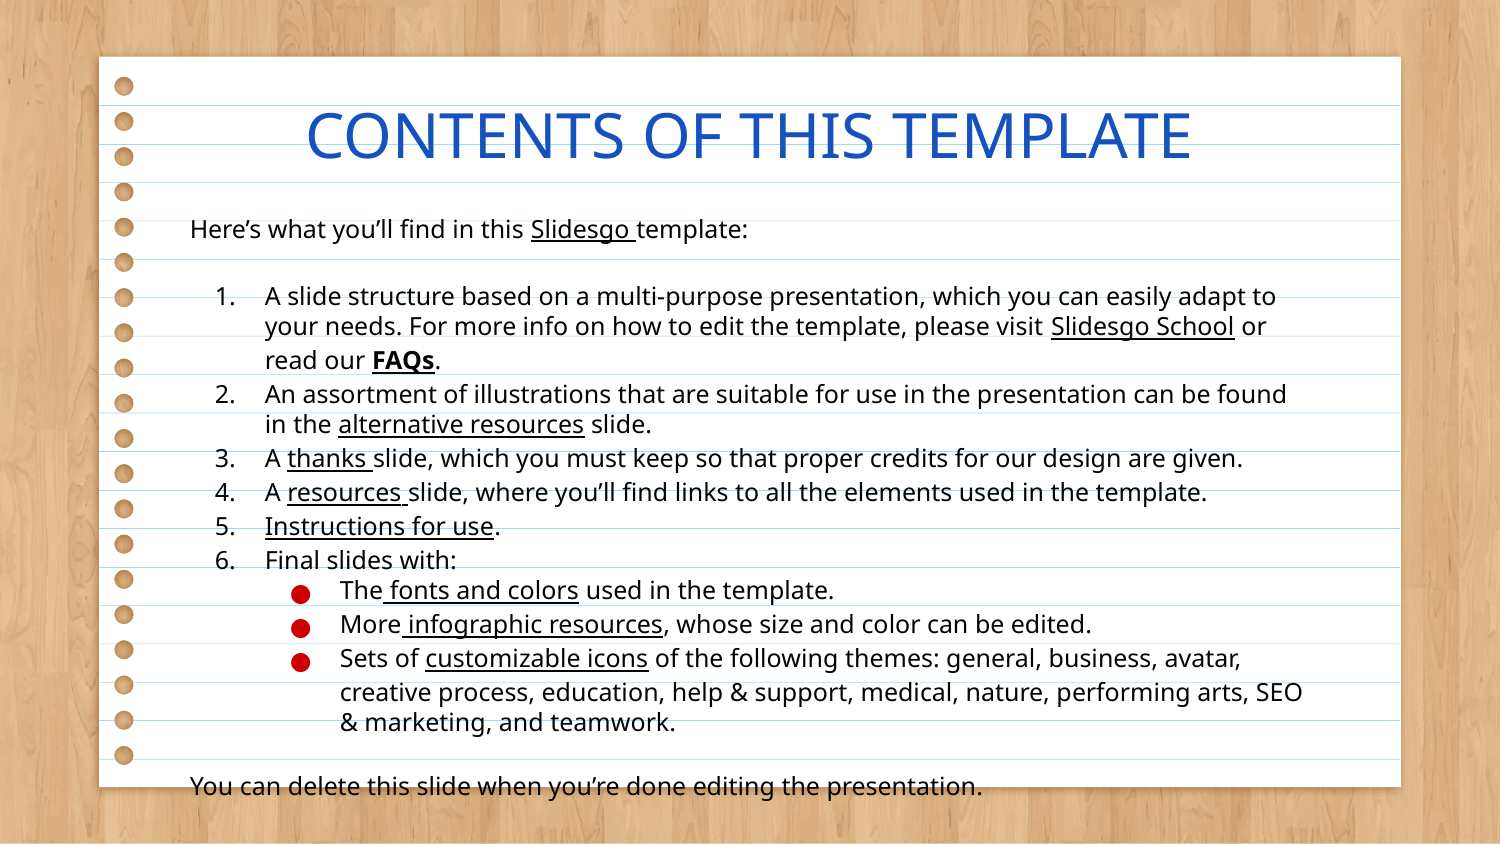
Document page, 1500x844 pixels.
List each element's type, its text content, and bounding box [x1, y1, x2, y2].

subtitle Here’s what you’ll find in this Slidesgo template: A slide structure based on a multi-purpose presentation, which you can easily adapt to your needs. For more info on how to edit the template, please visit Slidesgo School or read our FAQs. An assortment of illustrations that are suitable for use in the presentation can be found in the alternative resources slide. A thanks slide, which you must keep so that proper credits for our design are given. A resources slide, where you’ll find links to all the elements used in the template. Instructions for use. Final slides with: The fonts and colors used in the template. More infographic resources, whose size and color can be edited. Sets of customizable icons of the following themes: general, business, avatar, creative process, education, help & support, medical, nature, performing arts, SEO & marketing, and teamwork. You can delete this slide when you’re done editing the presentation. [174, 198, 1326, 777]
title CONTENTS OF THIS TEMPLATE [146, 81, 1354, 186]
picture [0, 0, 1500, 844]
